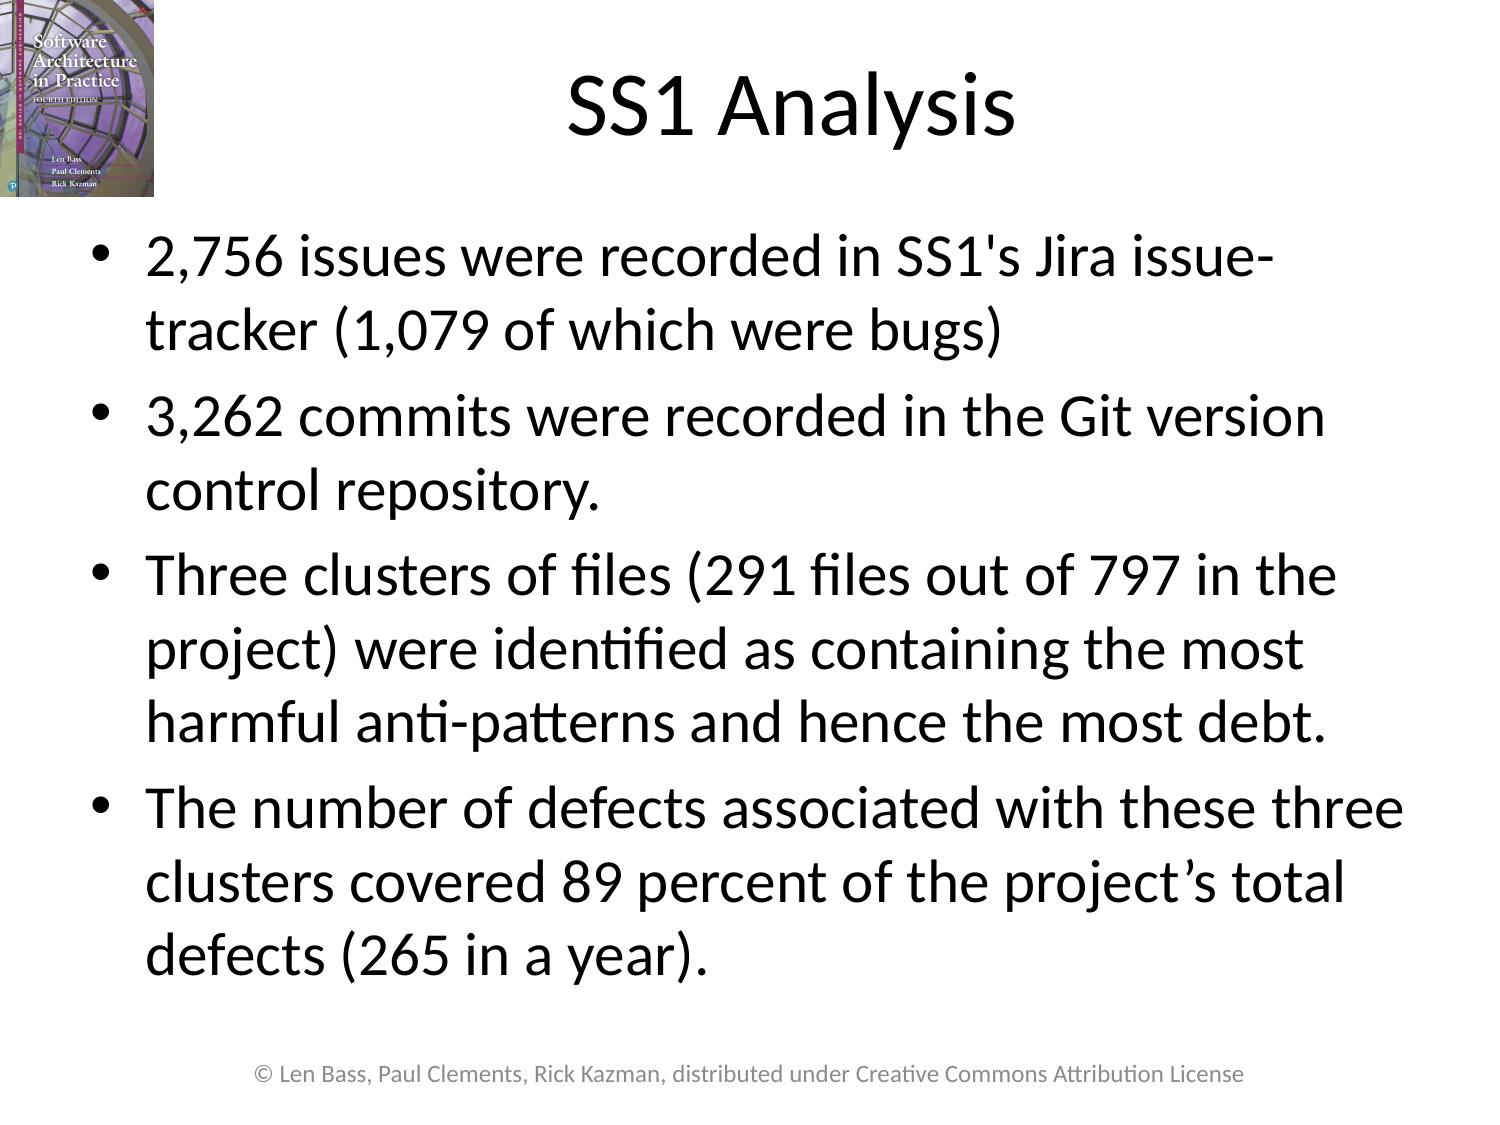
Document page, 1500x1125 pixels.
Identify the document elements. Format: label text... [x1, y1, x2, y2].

picture [0, 0, 154, 197]
title SS1 Analysis [159, 45, 1425, 173]
list 2,756 issues were recorded in SS1's Jira issue-tracker (1,079 of which were bugs) 3,262 commits were recorded in the Git version control repository. Three clusters of files (291 files out of 797 in the project) were identified as containing the most harmful anti-patterns and hence the most debt. The number of defects associated with these three clusters covered 89 percent of the project’s total defects (265 in a year). [75, 208, 1425, 1005]
footer © Len Bass, Paul Clements, Rick Kazman, distributed under Creative Commons Attribution License [230, 1042, 1270, 1103]
